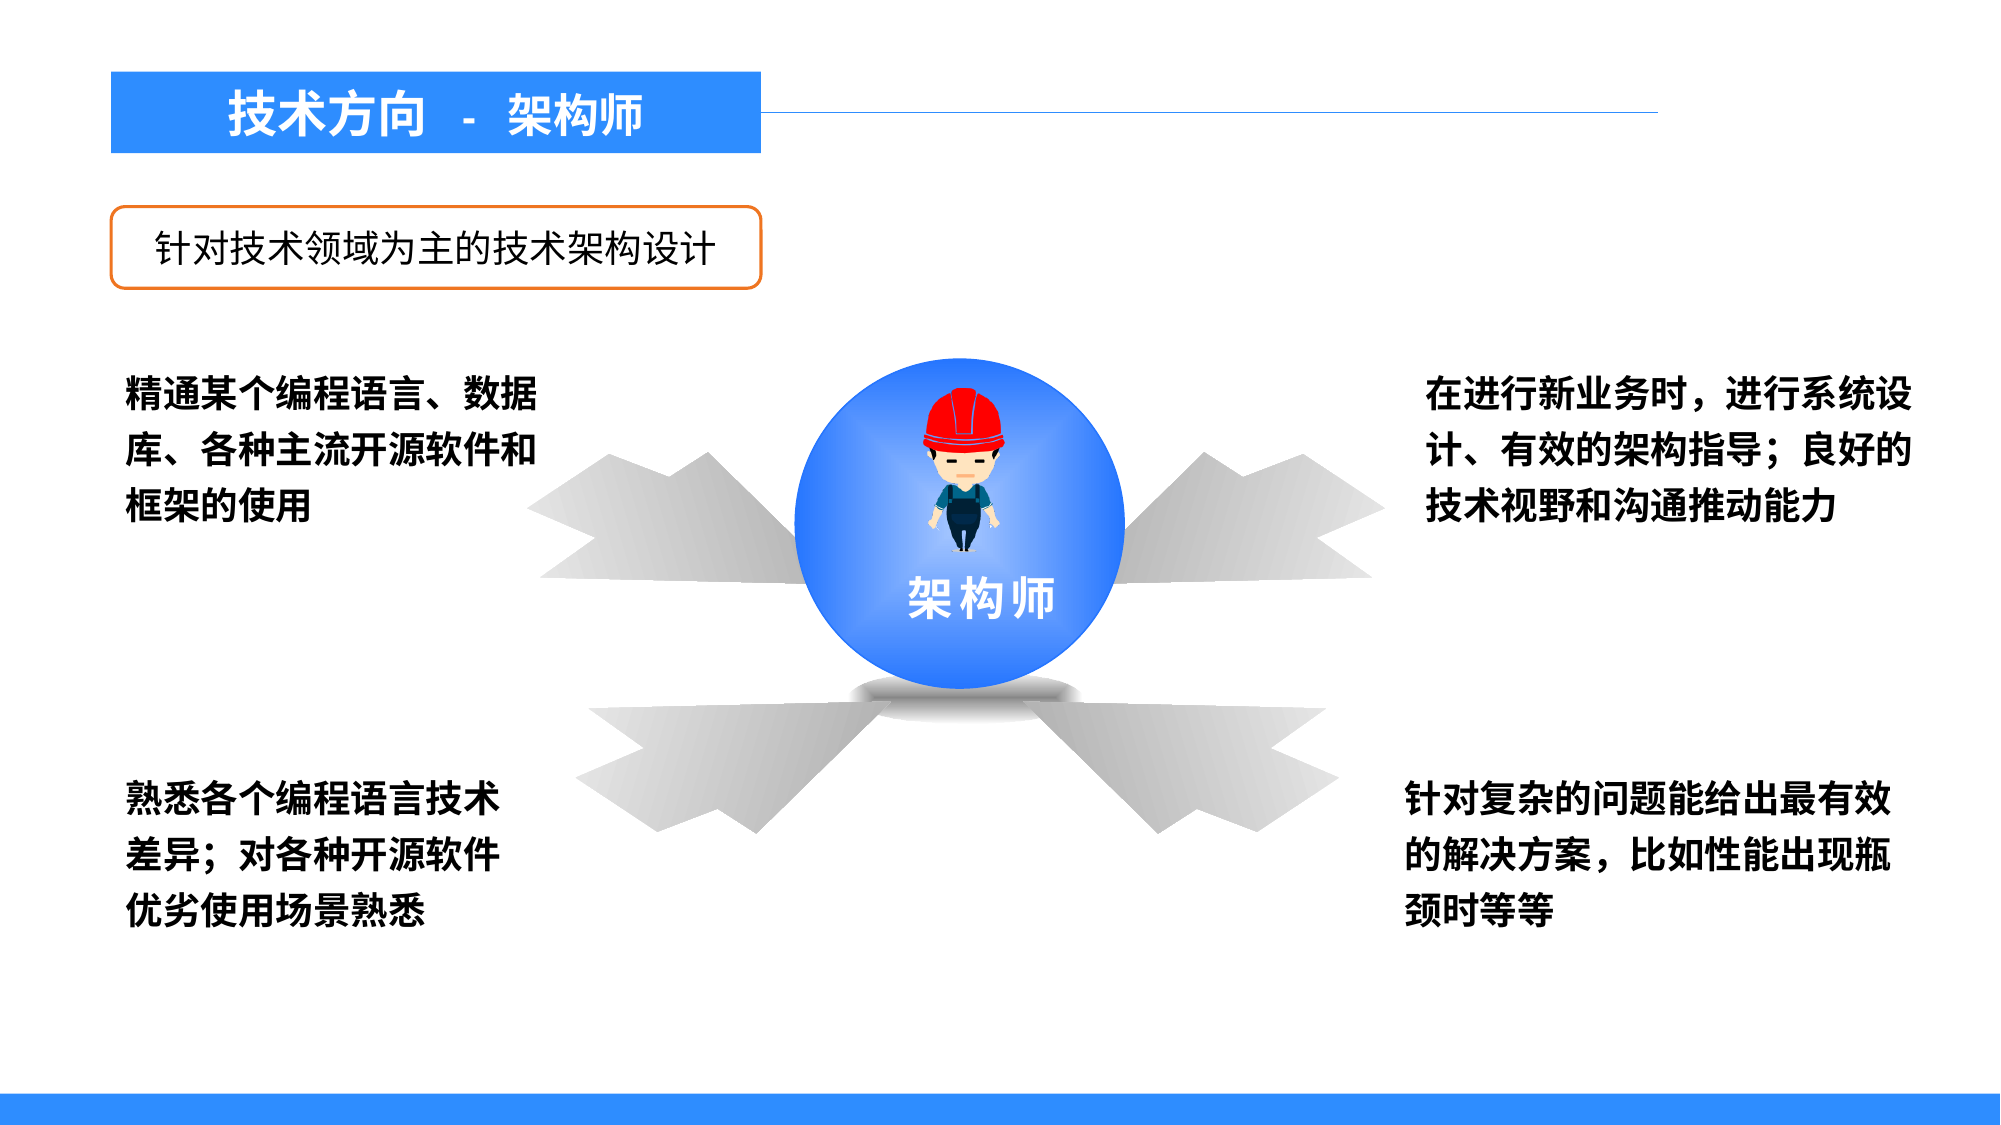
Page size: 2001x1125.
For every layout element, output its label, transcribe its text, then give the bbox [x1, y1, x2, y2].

text_box 精通某个编程语言、数据库、各种主流开源软件和框架的使用 [111, 351, 576, 535]
text_box 针对技术领域为主的技术架构设计 [110, 205, 763, 290]
picture [881, 388, 1046, 553]
text_box [575, 701, 891, 834]
text_box 熟悉各个编程语言技术差异；对各种开源软件优劣使用场景熟悉 [111, 755, 549, 940]
text_box 针对复杂的问题能给出最有效的解决方案，比如性能出现瓶颈时等等 [1389, 755, 1941, 940]
text_box 技术方向 - 架构师 [110, 71, 762, 154]
text_box 在进行新业务时，进行系统设计、有效的架构指导；良好的技术视野和沟通推动能力 [1410, 351, 1960, 580]
text_box [1023, 701, 1339, 834]
text_box [1113, 452, 1385, 584]
text_box [540, 452, 806, 584]
text_box [0, 1093, 2000, 1125]
text_box 架构师 [847, 562, 1095, 633]
text_box [795, 359, 1125, 689]
text_box [847, 674, 1083, 724]
